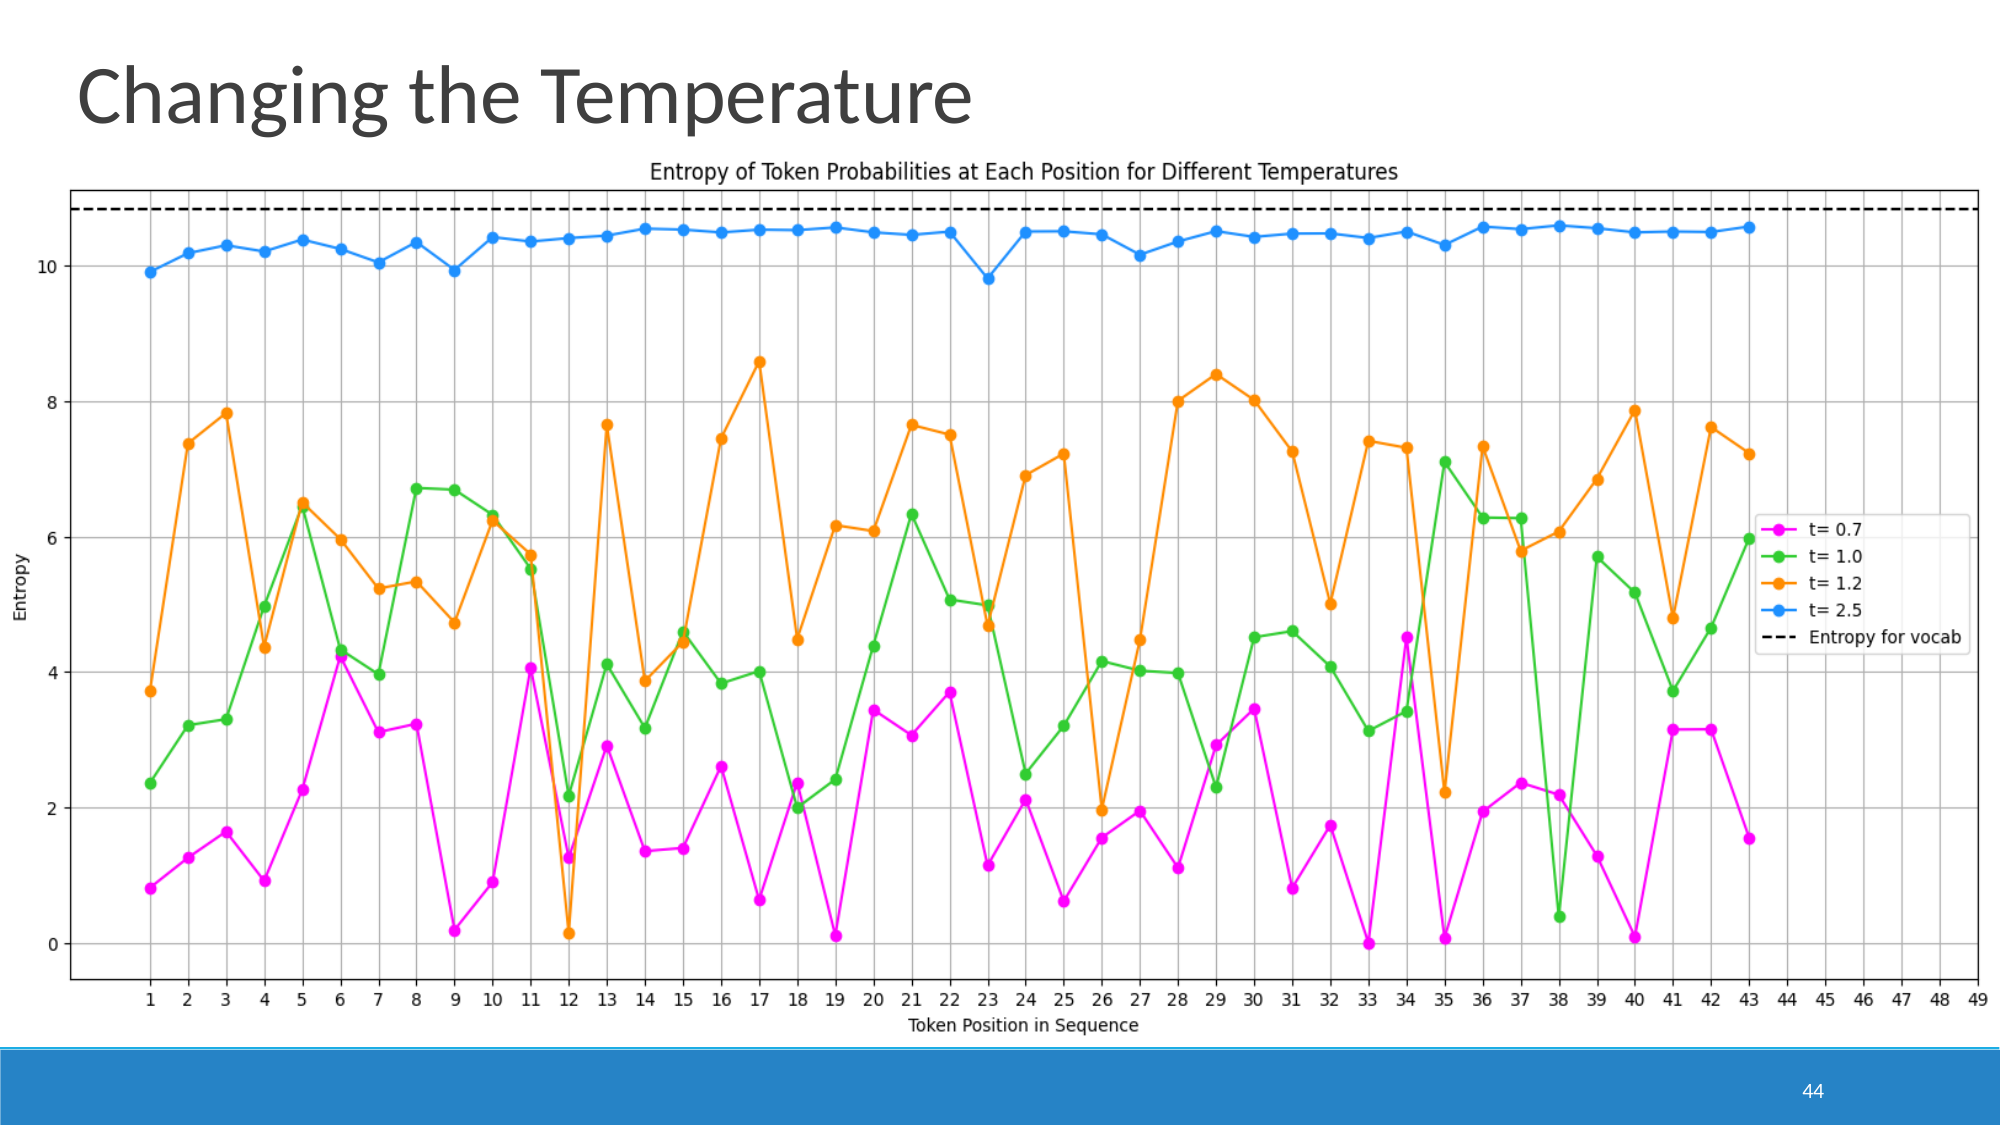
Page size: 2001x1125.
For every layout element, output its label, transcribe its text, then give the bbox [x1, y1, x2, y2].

text_box Changing the Temperature [62, 24, 1134, 146]
picture [0, 149, 2000, 1047]
slide_number ‹#› [1624, 1059, 1840, 1120]
